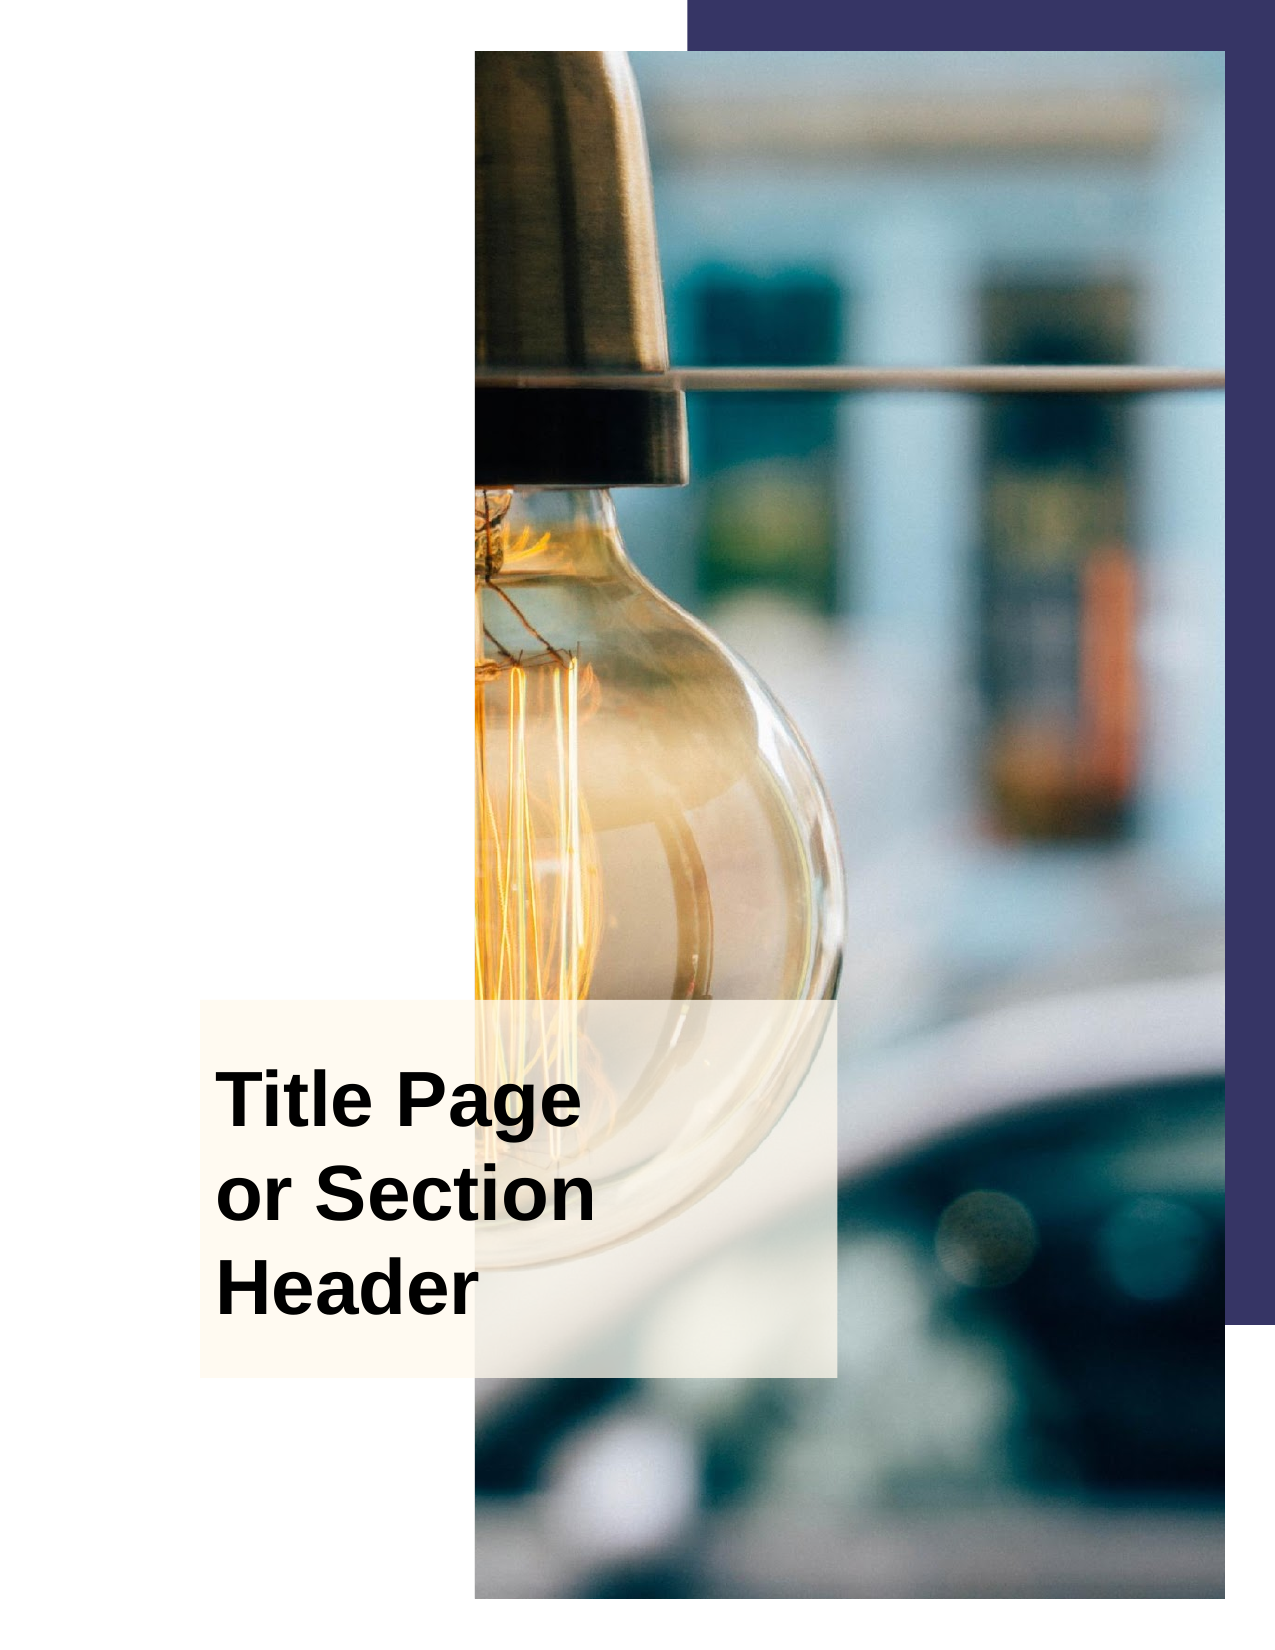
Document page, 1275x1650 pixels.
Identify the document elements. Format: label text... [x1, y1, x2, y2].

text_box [474, 51, 1226, 1599]
title Title Page or Section Header [200, 999, 470, 1378]
